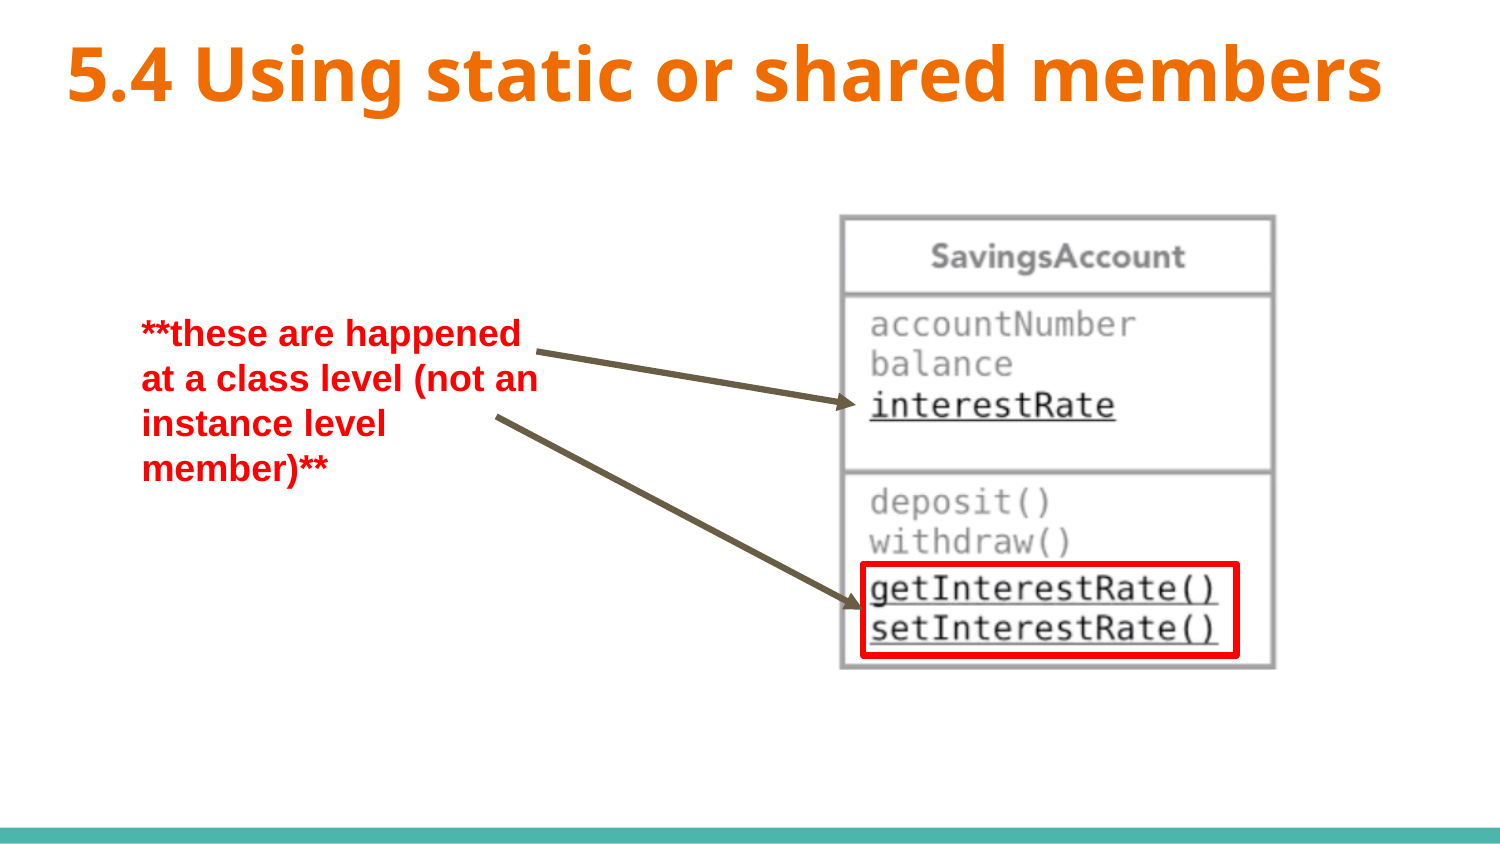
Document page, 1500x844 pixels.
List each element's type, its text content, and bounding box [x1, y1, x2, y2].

picture [743, 147, 1374, 753]
title 5.4 Using static or shared members [51, 11, 1449, 128]
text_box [536, 351, 857, 406]
text_box **these are happened at a class level (not an instance level member)** [126, 294, 565, 515]
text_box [495, 416, 864, 610]
